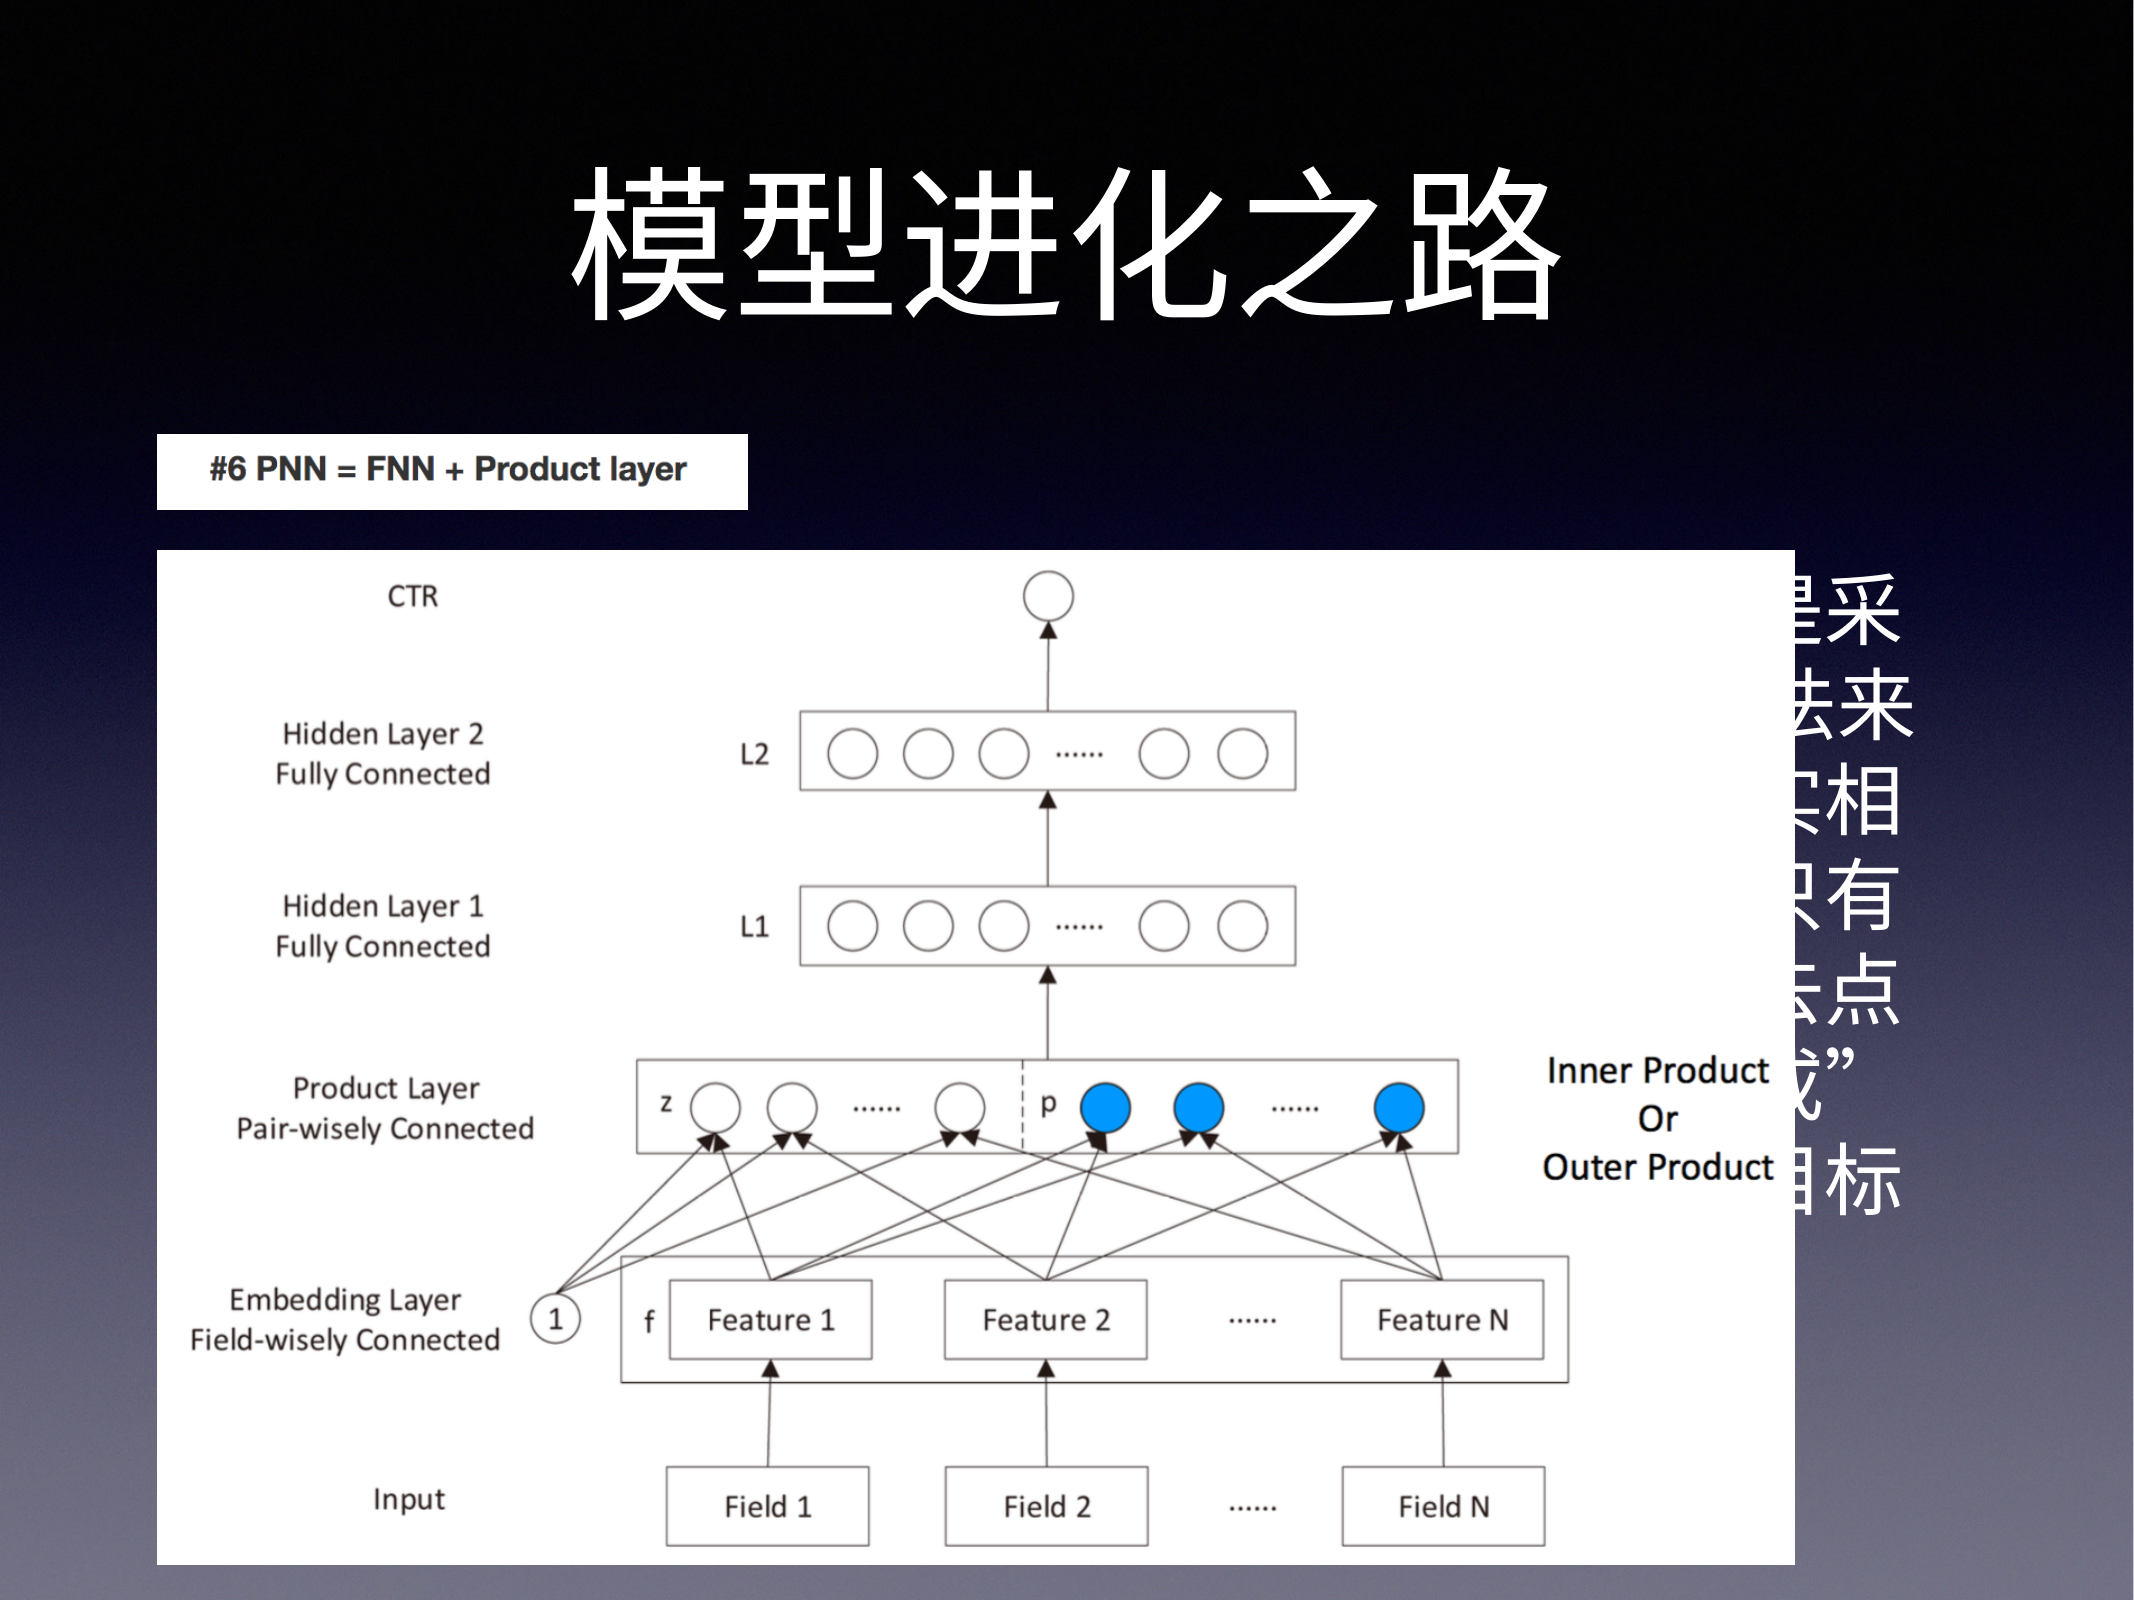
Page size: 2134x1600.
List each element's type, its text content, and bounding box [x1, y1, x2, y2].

picture [0, 0, 2134, 1600]
list 大部分的神经网络模型对向量之间的处理都是采用加法操作，而FM 则是通过向量之间的乘法来衡量两者之间的关系。我们知道乘法关系其实相当于逻辑“且”的关系，拿上述例子来说，只有特征是学生而且在上海的人才有更大的概率去点击迪斯尼广告。但是加法仅相当于逻辑中“或”的关系，显然“且”比“或”更能严格区分目标变量。 [155, 424, 1978, 1457]
title 模型进化之路 [155, 66, 1978, 416]
